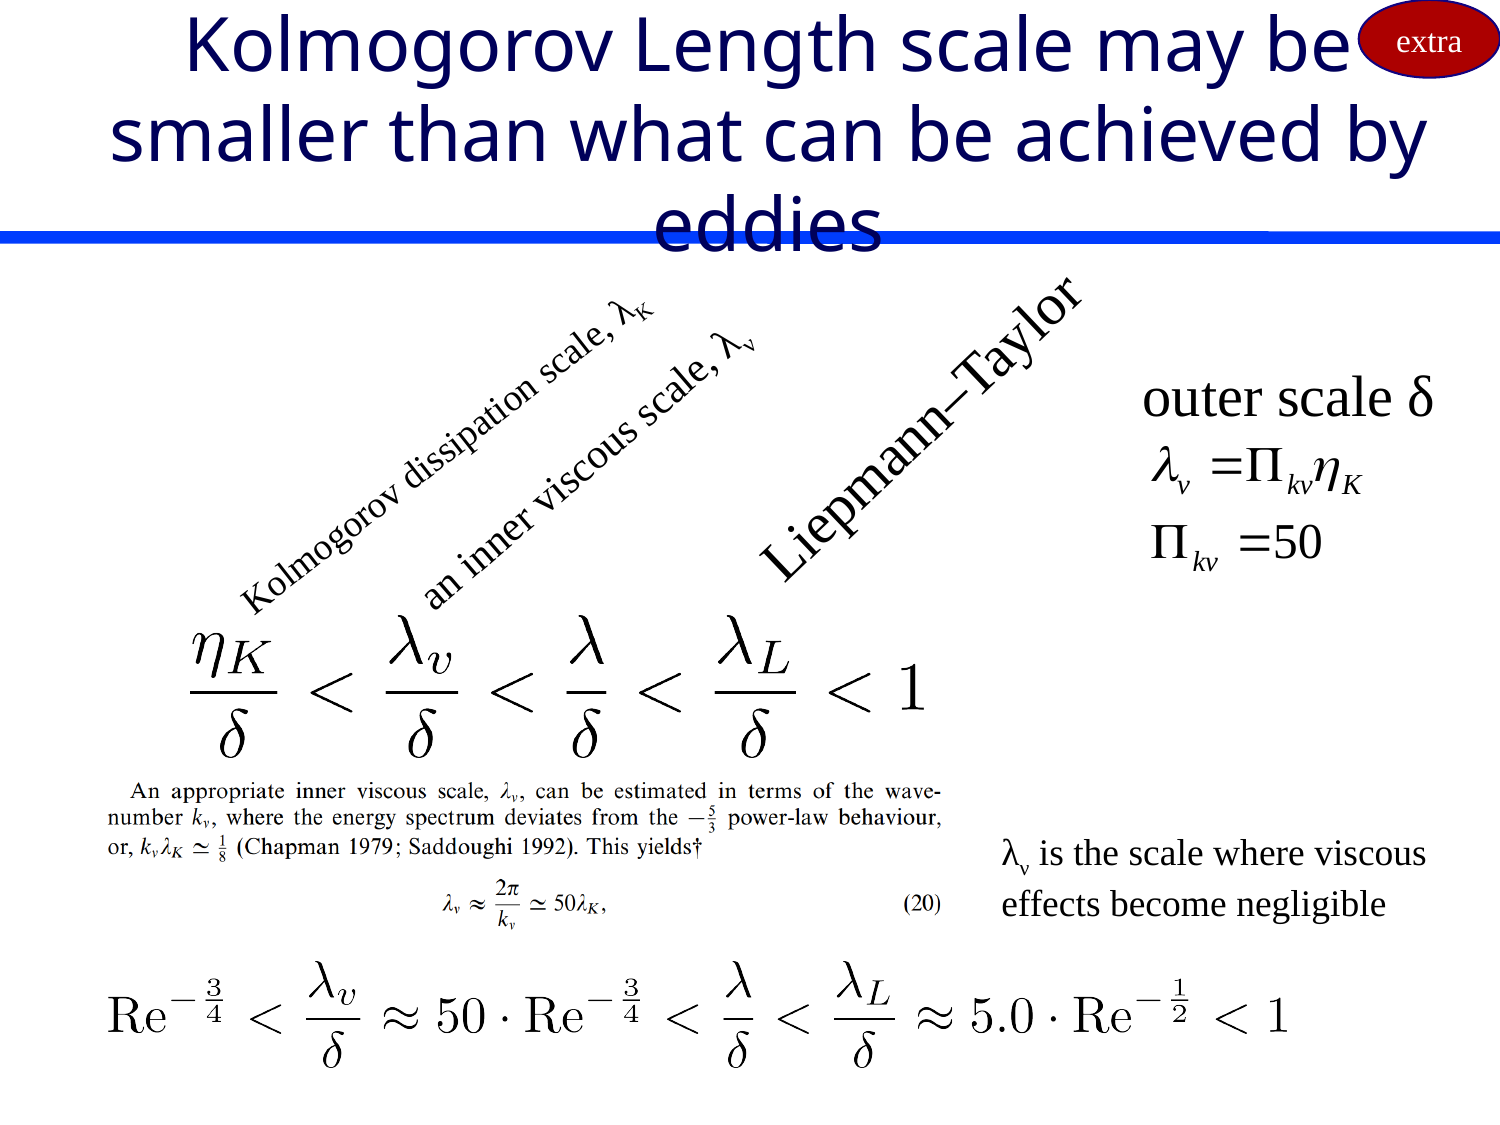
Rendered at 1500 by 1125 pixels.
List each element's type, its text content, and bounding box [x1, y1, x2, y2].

picture [108, 961, 1288, 1068]
text_box λν is the scale where viscous effects become negligible [986, 820, 1473, 932]
text_box extra [1358, 0, 1500, 78]
title Kolmogorov Length scale may be smaller than what can be achieved by eddies [75, 37, 1463, 225]
text_box an inner viscous scale, λν [391, 292, 778, 614]
text_box Kolmogorov dissipation scale, λK [215, 236, 706, 614]
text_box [1147, 438, 1370, 577]
text_box outer scale δ [1127, 351, 1451, 436]
picture [101, 781, 950, 938]
picture [189, 615, 924, 758]
text_box Liepmann–Taylor [728, 239, 1111, 609]
